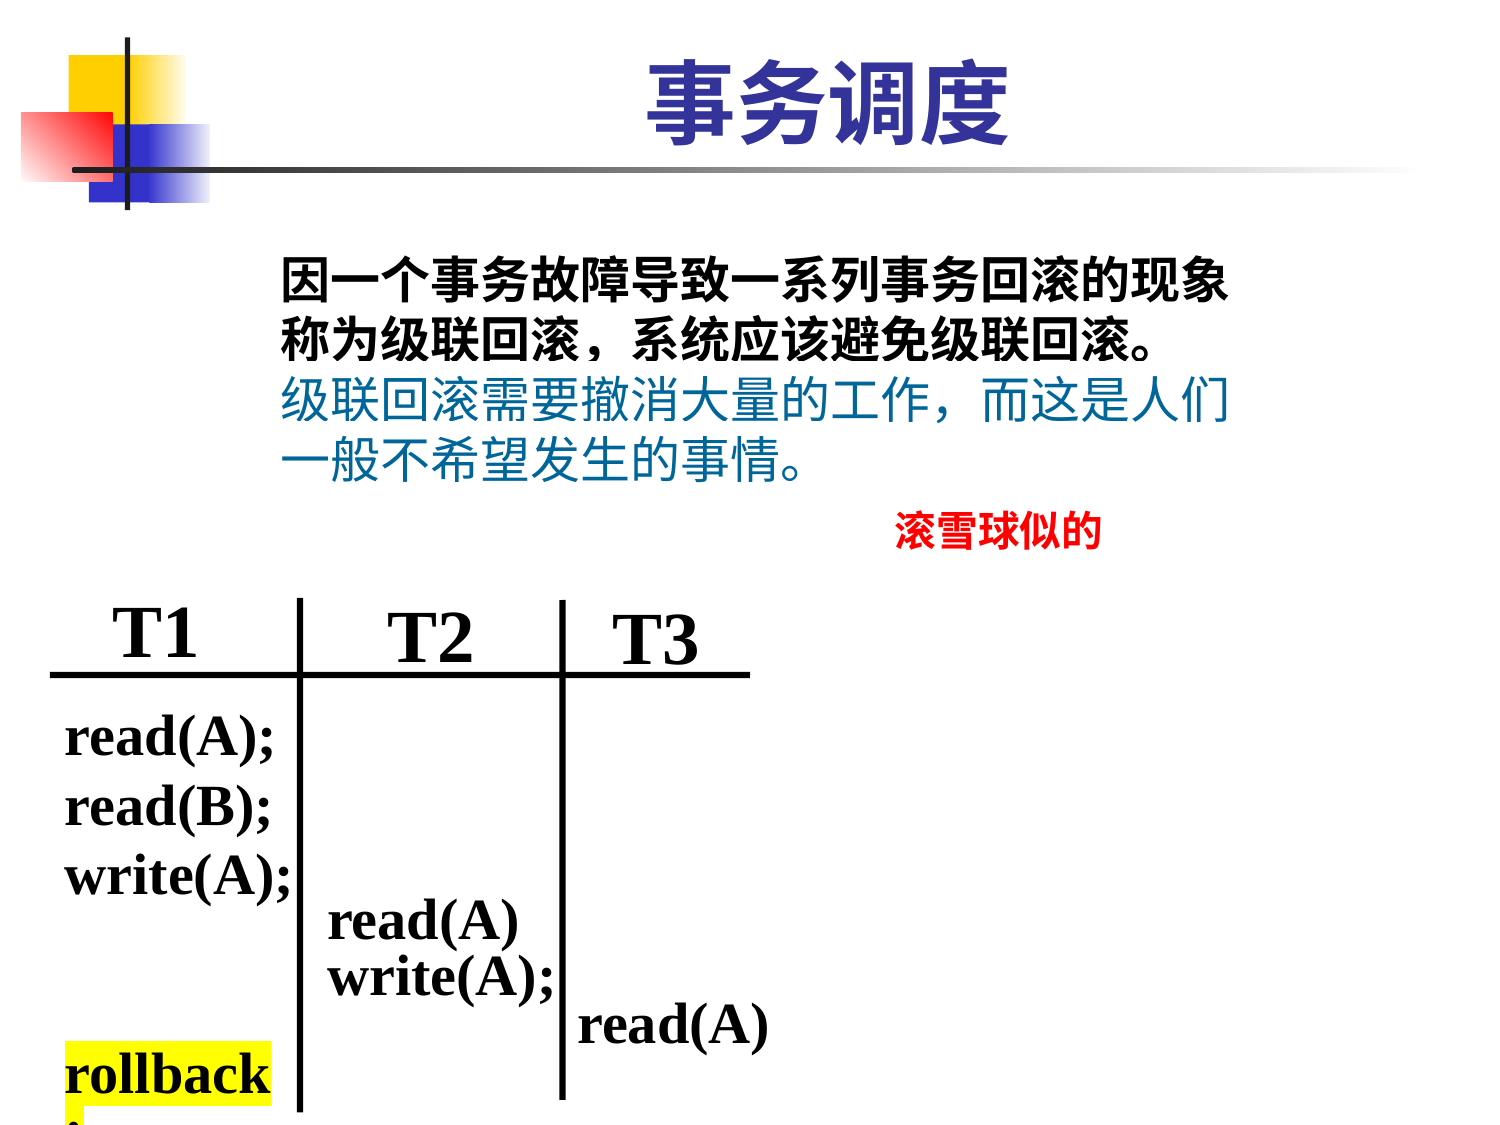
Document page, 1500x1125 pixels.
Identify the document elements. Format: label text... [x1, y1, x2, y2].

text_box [49, 574, 801, 1113]
text_box 因一个事务故障导致一系列事务回滚的现象称为级联回滚，系统应该避免级联回滚。 级联回滚需要撤消大量的工作，而这是人们一般不希望发生的事情。 [265, 241, 1282, 497]
title 事务调度 [188, 24, 1468, 164]
text_box 滚雪球似的 [879, 496, 1176, 562]
